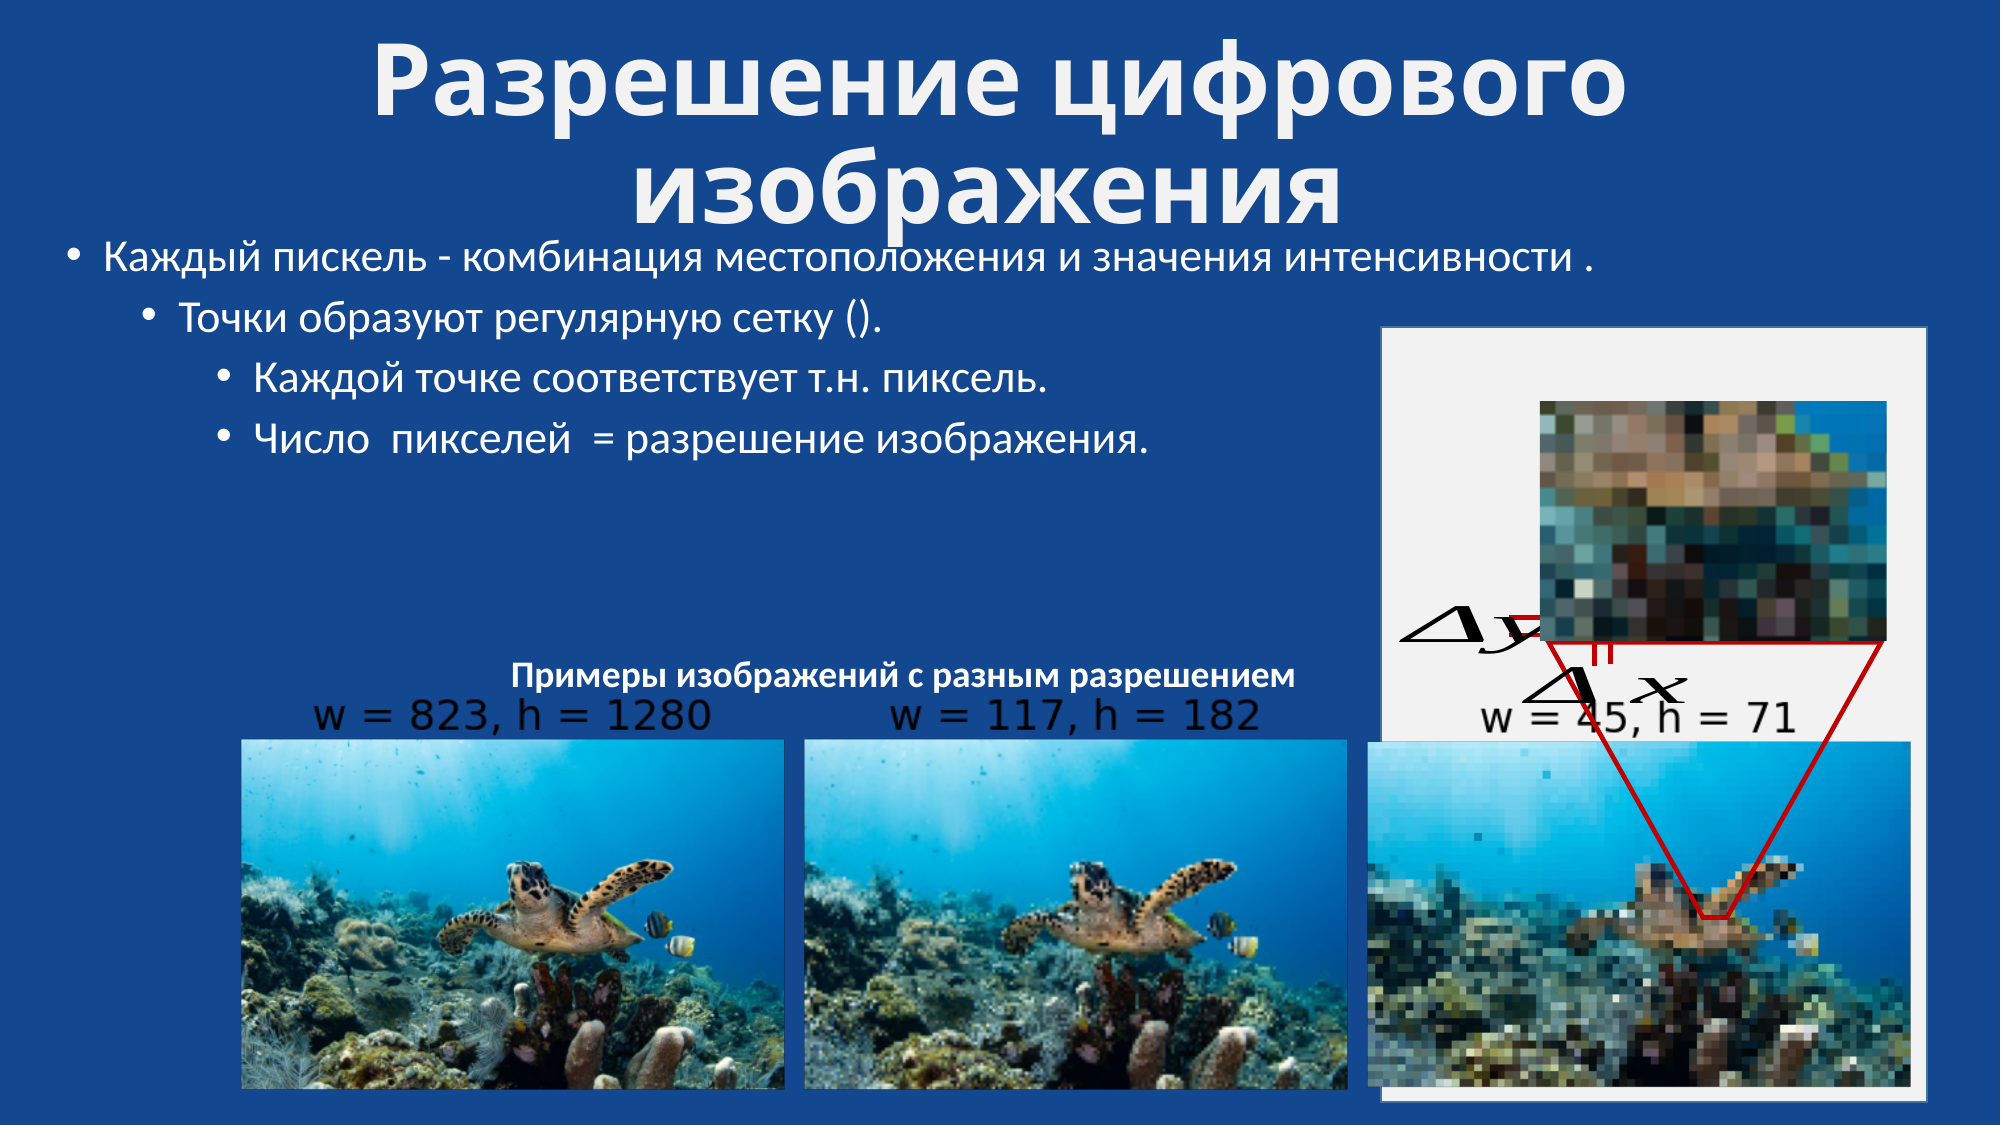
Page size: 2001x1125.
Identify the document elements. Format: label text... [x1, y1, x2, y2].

title Разрешение цифрового изображения [50, 28, 1949, 247]
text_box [230, 326, 1928, 1103]
